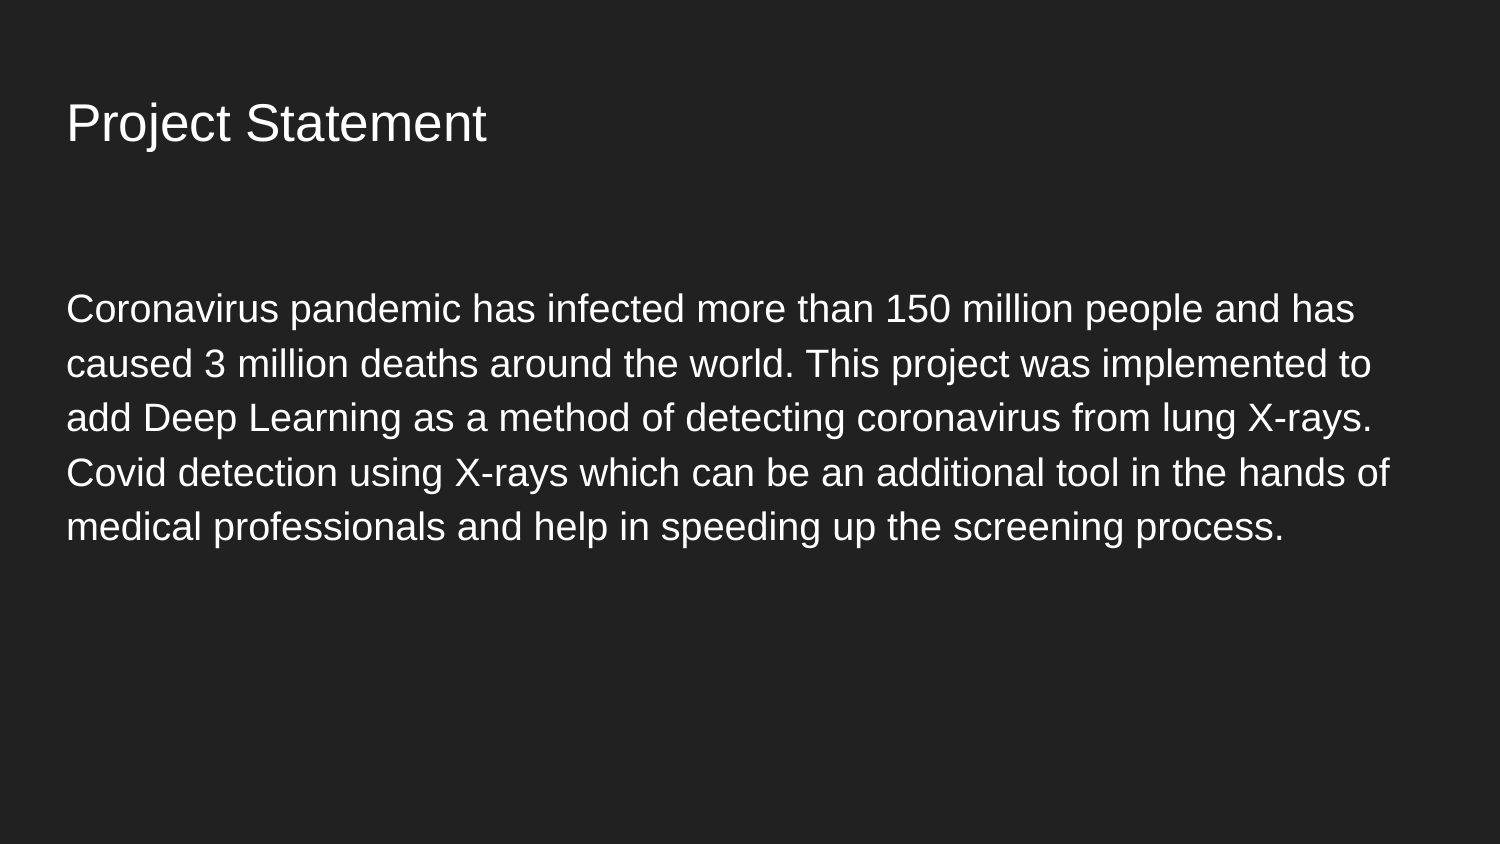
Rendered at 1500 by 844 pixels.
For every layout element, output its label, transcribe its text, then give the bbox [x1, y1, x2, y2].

list Coronavirus pandemic has infected more than 150 million people and has caused 3 million deaths around the world. This project was implemented to add Deep Learning as a method of detecting coronavirus from lung X-rays. Covid detection using X-rays which can be an additional tool in the hands of medical professionals and help in speeding up the screening process. [51, 189, 1449, 750]
title Project Statement [51, 72, 1449, 167]
